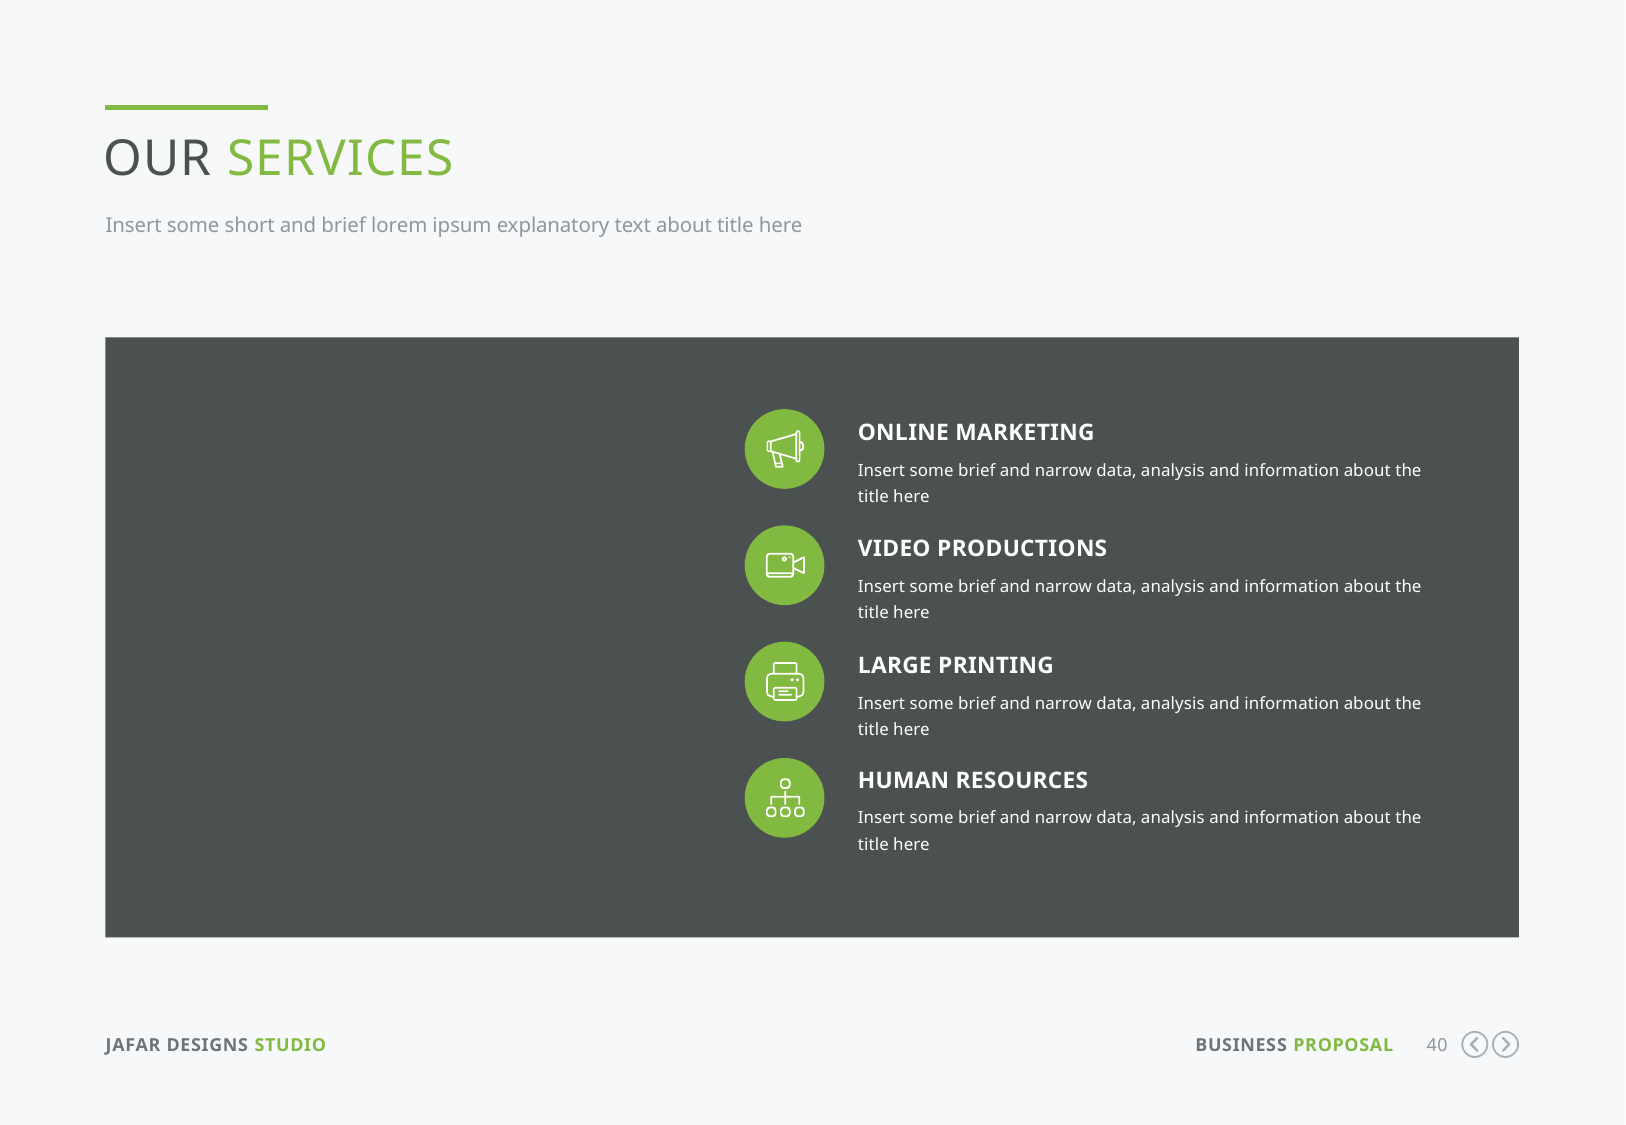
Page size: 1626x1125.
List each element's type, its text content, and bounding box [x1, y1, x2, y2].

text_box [857, 418, 1439, 507]
picture [105, 337, 785, 938]
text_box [744, 757, 825, 838]
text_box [857, 651, 1439, 740]
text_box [744, 409, 825, 489]
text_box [857, 765, 1439, 855]
list Our Services [103, 125, 1518, 186]
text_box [744, 525, 825, 606]
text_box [744, 641, 825, 722]
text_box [857, 534, 1439, 623]
list Insert some short and brief lorem ipsum explanatory text about title here [105, 209, 1519, 241]
